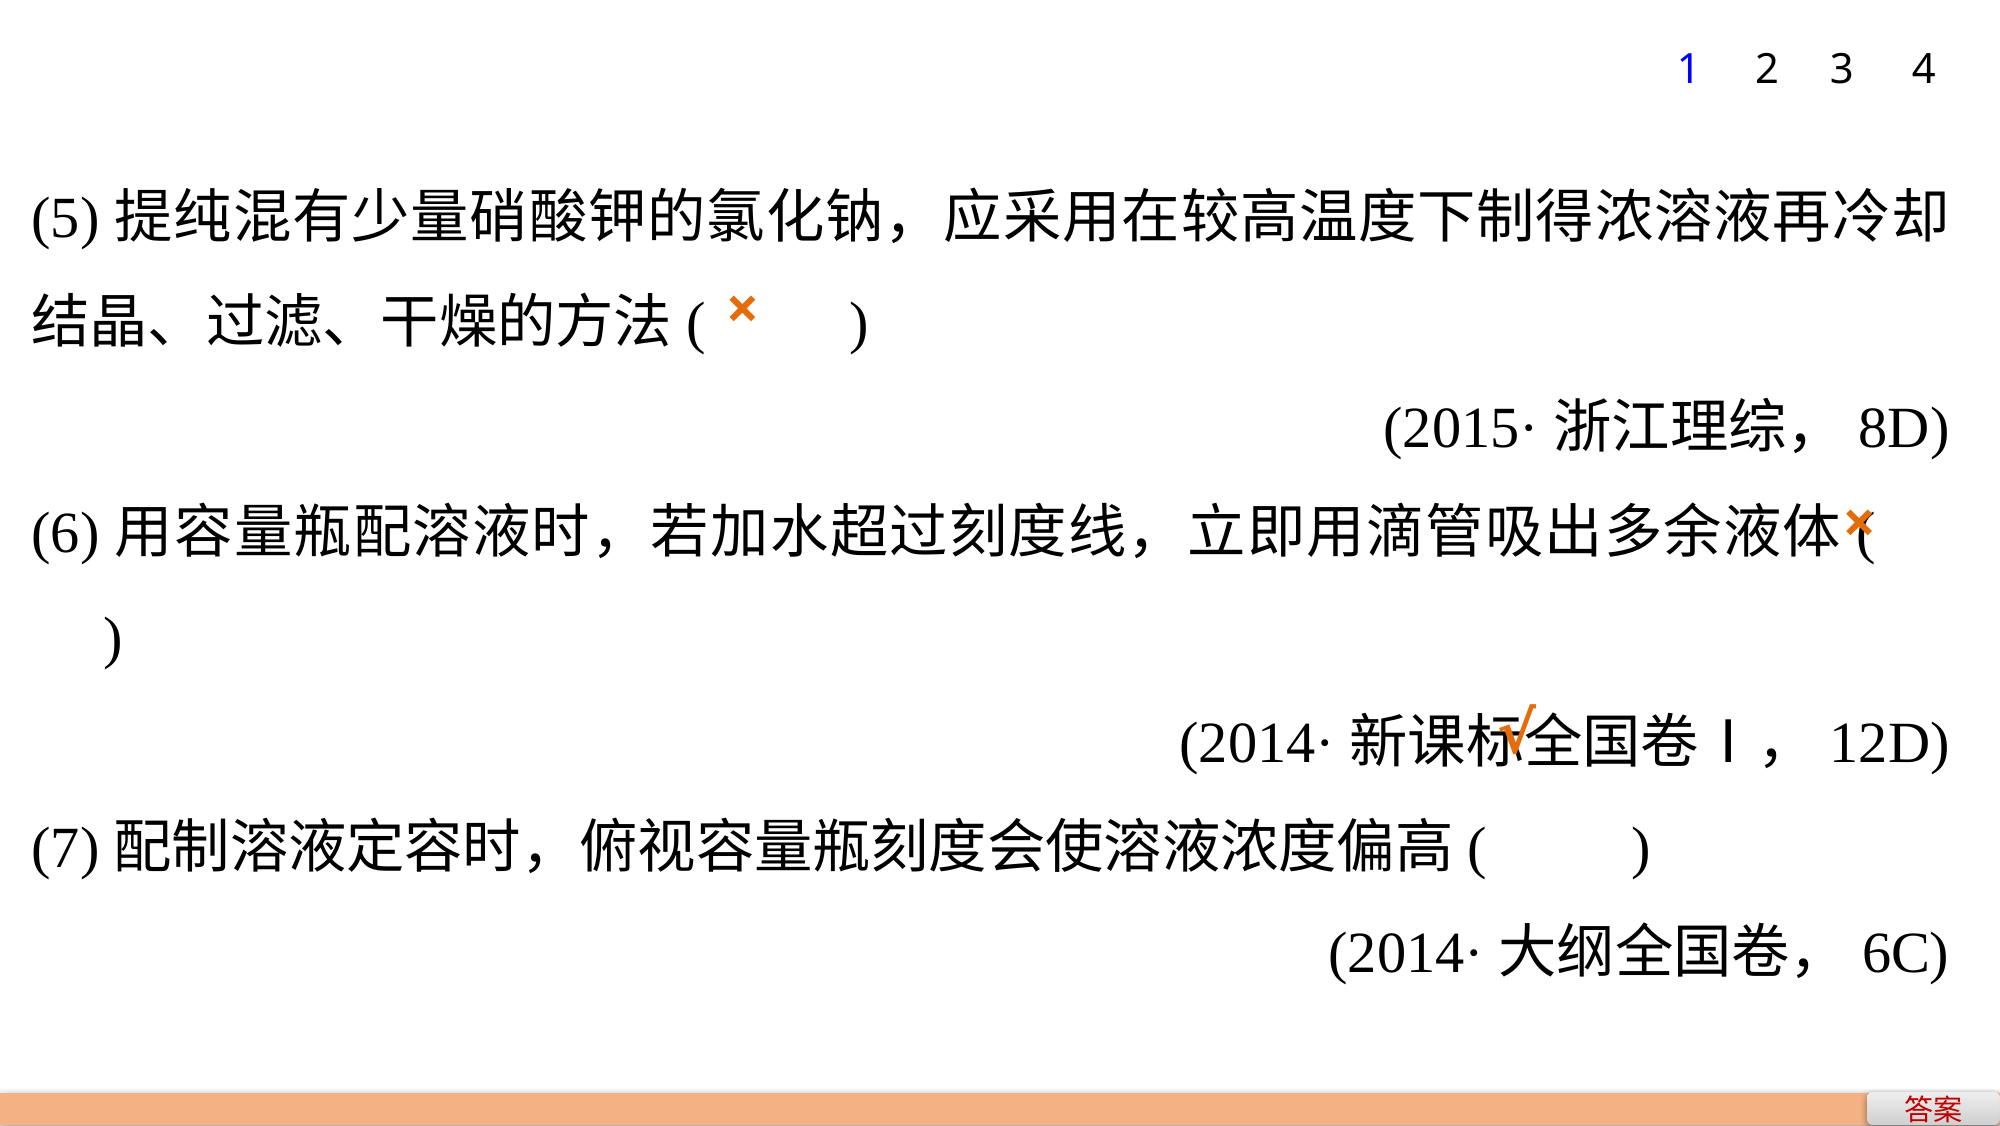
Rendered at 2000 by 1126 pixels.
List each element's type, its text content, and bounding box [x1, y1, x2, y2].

text_box √ [1482, 687, 1552, 773]
text_box [0, 1092, 1866, 1126]
text_box 答案 [1866, 1091, 2000, 1126]
text_box 4 [1890, 19, 1956, 114]
text_box (5)提纯混有少量硝酸钾的氯化钠，应采用在较高温度下制得浓溶液再冷却结晶、过滤、干燥的方法( ) (2015·浙江理综，8D) (6)用容量瓶配溶液时，若加水超过刻度线，立即用滴管吸出多余液体( ) (2014·新课标全国卷Ⅰ，12D) (7)配制溶液定容时，俯视容量瓶刻度会使溶液浓度偏高( ) (2014·大纲全国卷，6C) [16, 137, 1965, 992]
text_box × [1827, 478, 1891, 563]
text_box × [711, 263, 775, 349]
text_box 2 [1737, 19, 1800, 114]
text_box 1 [1655, 19, 1721, 114]
text_box 3 [1816, 19, 1874, 114]
